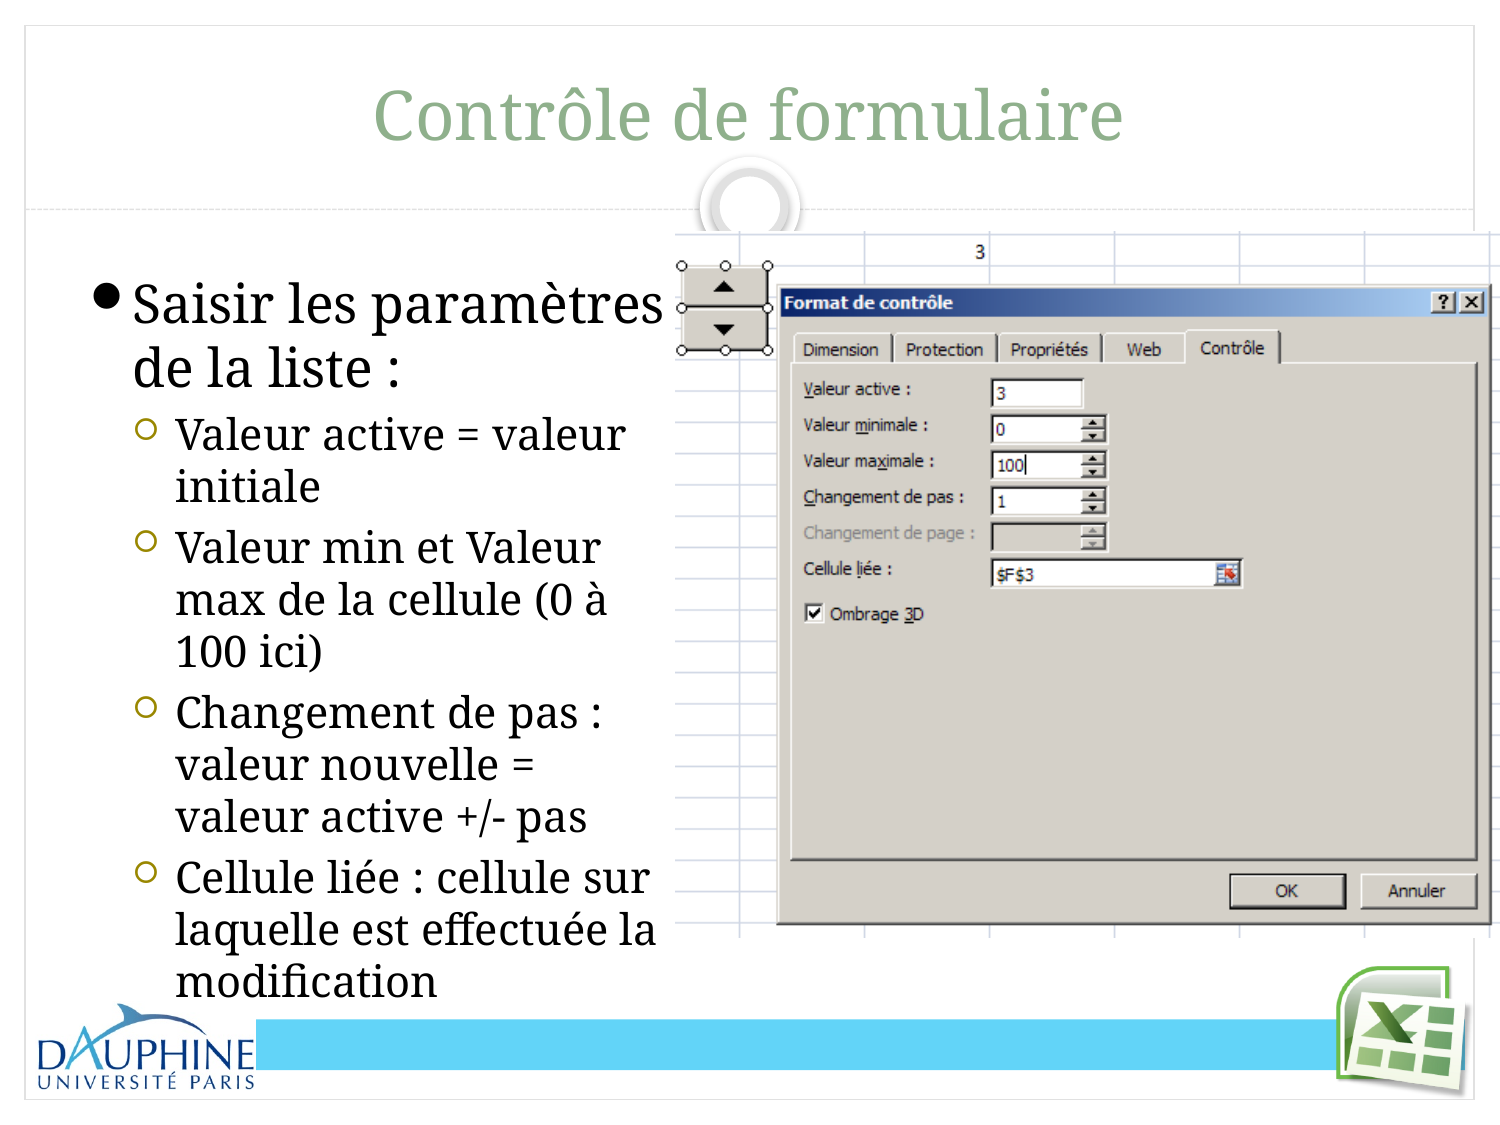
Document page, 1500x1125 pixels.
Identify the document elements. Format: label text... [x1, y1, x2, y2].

picture [674, 231, 1500, 939]
title Contrôle de formulaire [49, 37, 1450, 162]
picture [35, 1001, 256, 1090]
list Saisir les paramètres de la liste : Valeur active = valeur initiale Valeur min et Valeur max de la cellule (0 à 100 ici) Changement de pas : valeur nouvelle = valeur active +/- pas Cellule liée : cellule sur laquelle est effectuée la modification [75, 262, 691, 1062]
picture [1324, 949, 1477, 1102]
